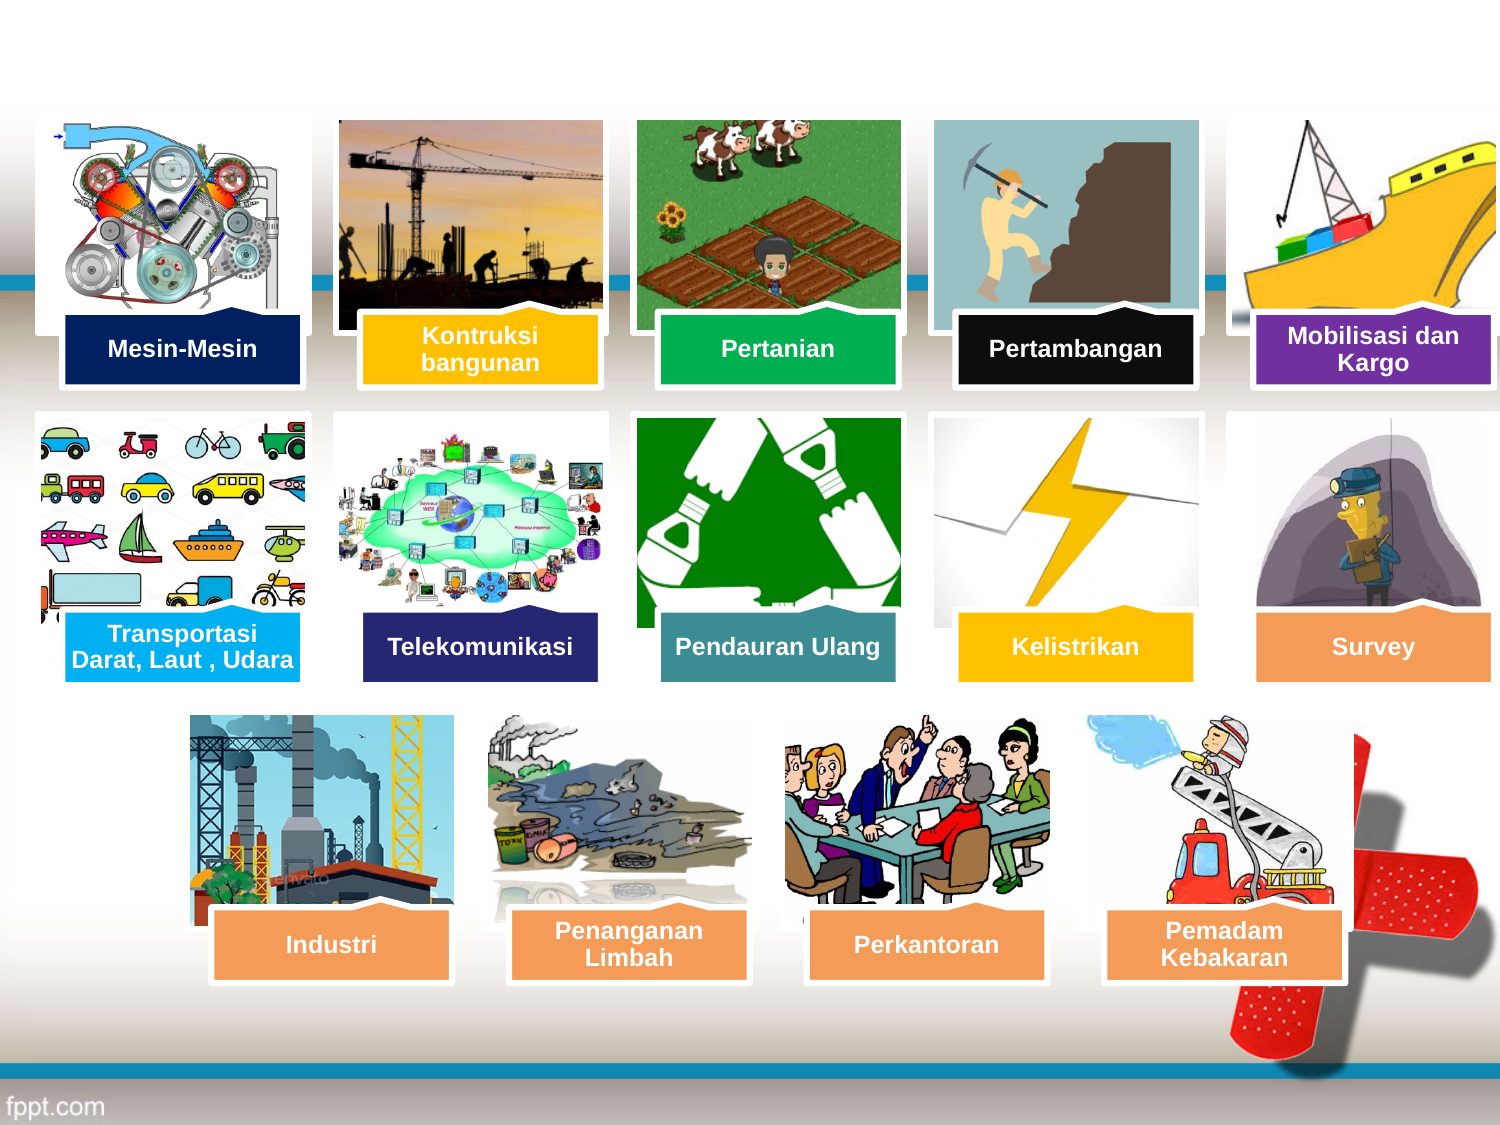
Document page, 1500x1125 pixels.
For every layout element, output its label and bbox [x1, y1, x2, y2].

text_box [40, 27, 1499, 1073]
picture [0, 0, 1500, 1125]
